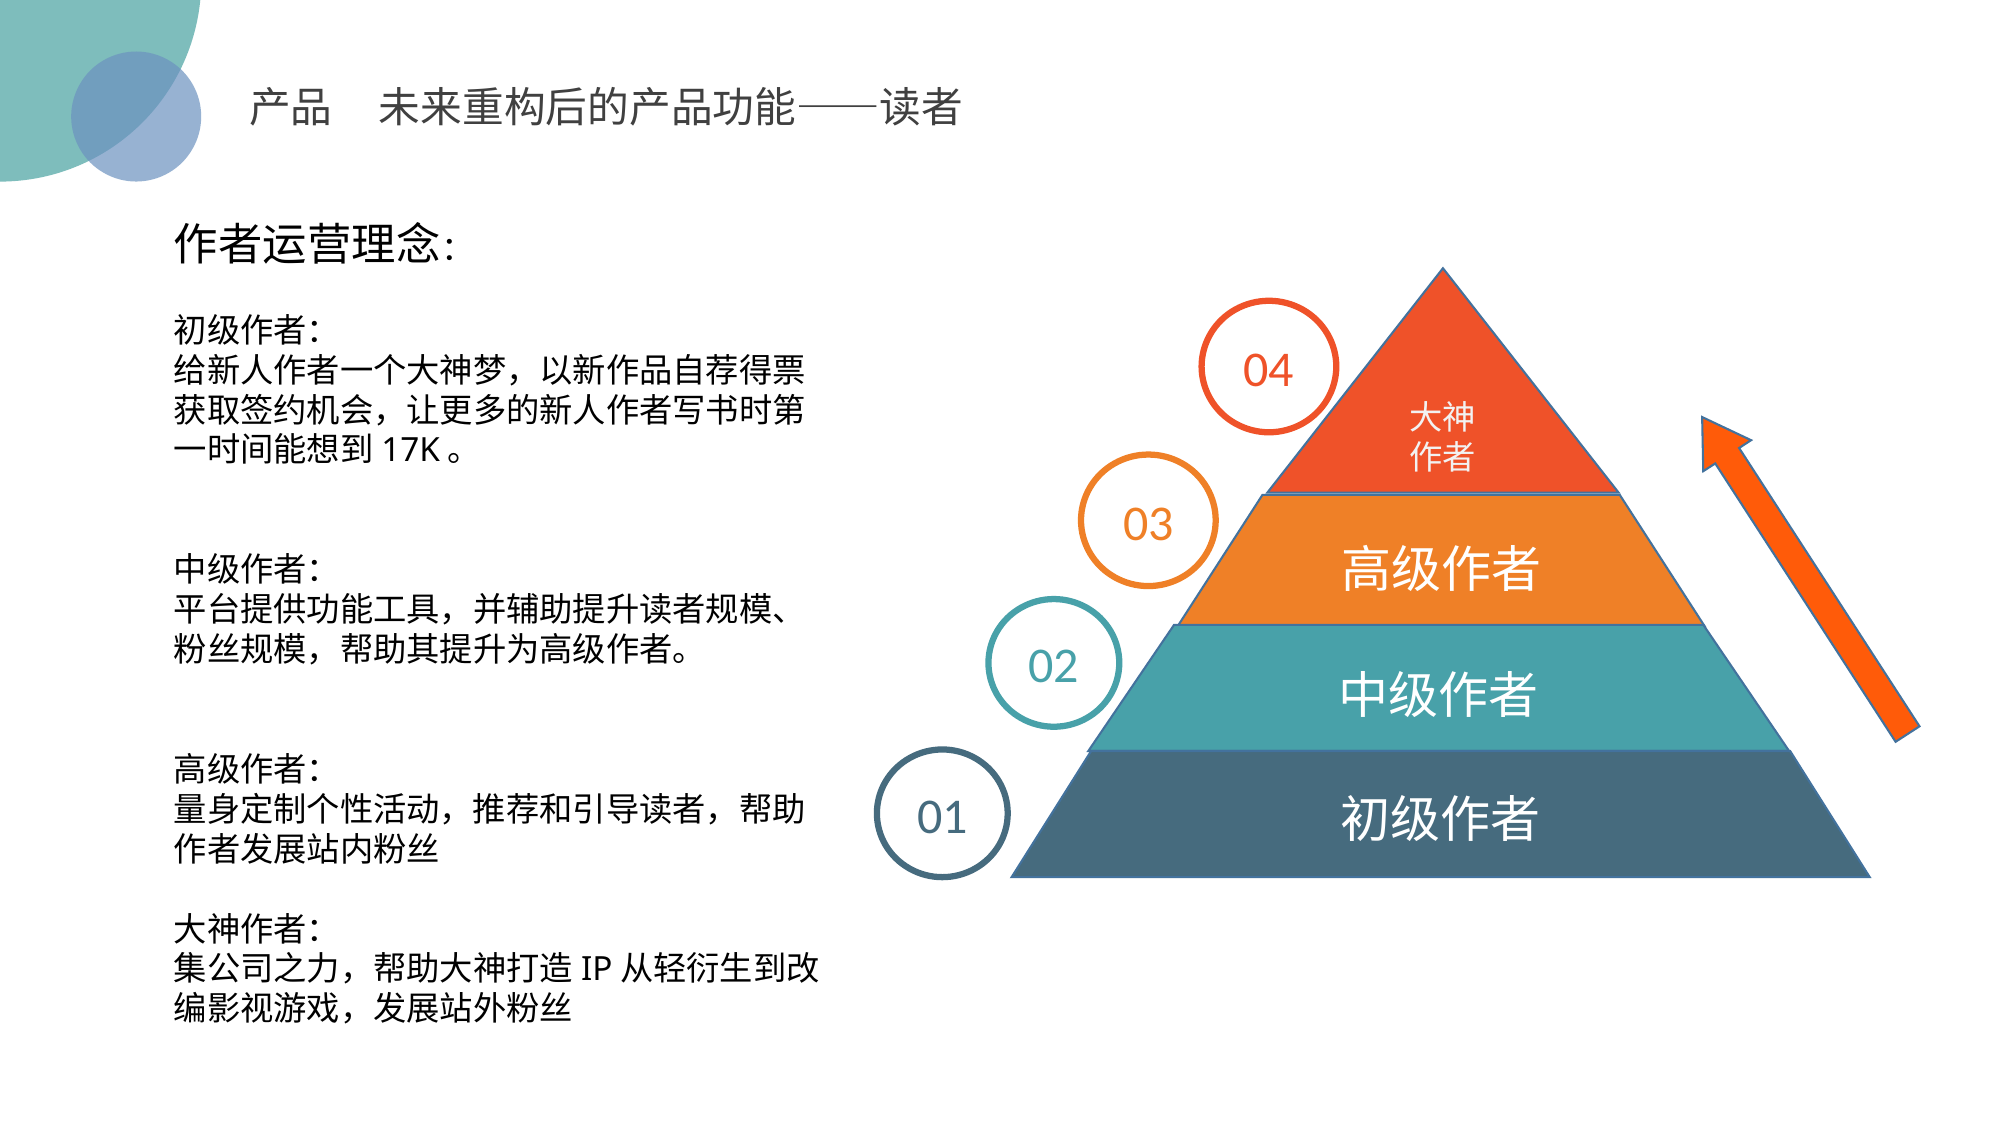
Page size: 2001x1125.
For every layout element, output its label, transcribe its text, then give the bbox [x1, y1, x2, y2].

text_box [1701, 415, 1921, 744]
text_box 产品 未来重构后的产品功能——读者 [234, 73, 979, 139]
text_box 03 [1079, 453, 1217, 588]
text_box 01 [875, 748, 1009, 879]
text_box 中级作者 [1086, 623, 1790, 753]
text_box [0, 0, 202, 183]
text_box 初级作者 [1009, 749, 1872, 879]
text_box 高级作者 [1178, 493, 1706, 625]
text_box 04 [1200, 299, 1338, 434]
text_box 大神 作者 [1265, 266, 1621, 493]
text_box 02 [987, 598, 1121, 728]
text_box [70, 50, 203, 183]
text_box 作者运营理念： 初级作者： 给新人作者一个大神梦，以新作品自荐得票获取签约机会，让更多的新人作者写书时第一时间能想到17K。 中级作者： 平台提供功能工具，并辅助提升读者规模、粉丝规模，帮助其提升为高级作者。 高级作者： 量身定制个性活动，推荐和引导读者，帮助作者发展站内粉丝 大神作者： 集公司之力，帮助大神打造IP从轻衍生到改编影视游戏，发展站外粉丝 [159, 208, 838, 1035]
